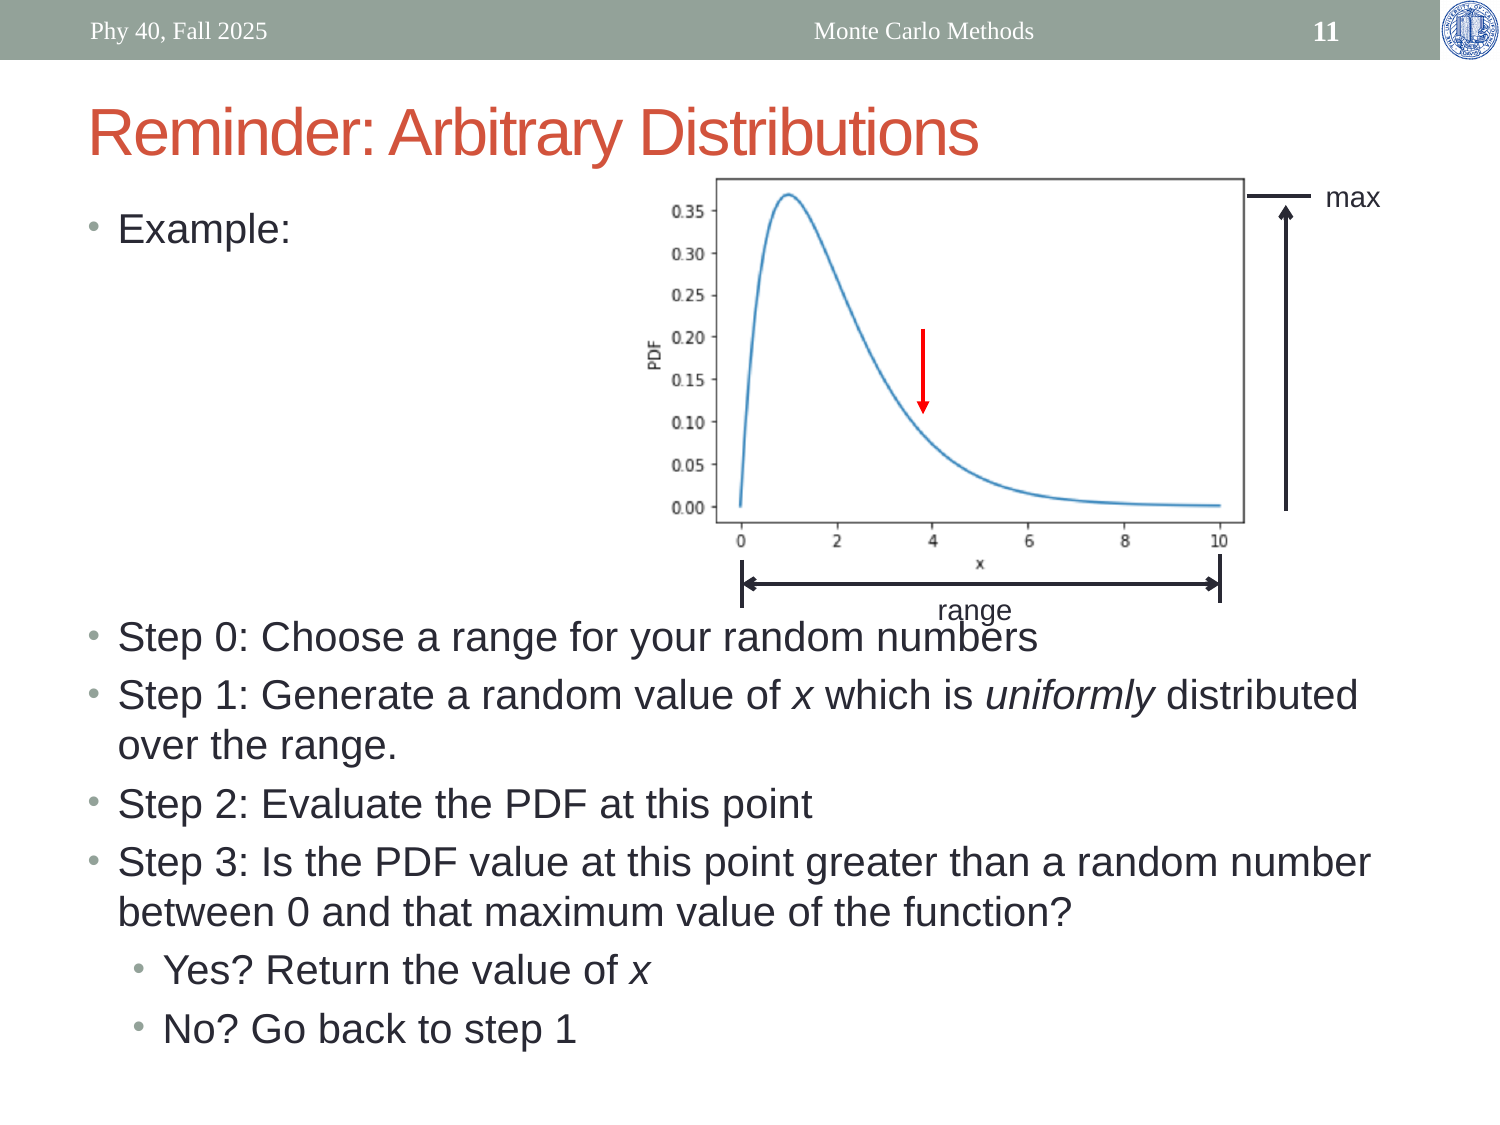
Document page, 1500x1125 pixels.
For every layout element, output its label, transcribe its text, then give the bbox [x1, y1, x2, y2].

footer Monte Carlo Methods [562, 3, 1286, 57]
list Example: Step 0: Choose a range for your random numbers Step 1: Generate a random value of x which is uniformly distributed over the range. Step 2: Evaluate the PDF at this point Step 3: Is the PDF value at this point greater than a random number between 0 and that maximum value of the function? Yes? Return the value of x No? Go back to step 1 [72, 193, 1423, 1087]
title Reminder: Arbitrary Distributions [72, 77, 1423, 181]
text_box range [923, 592, 1031, 634]
picture [1440, 0, 1500, 61]
slide_number Phy 40, Fall 2025 [75, 3, 550, 57]
text_box max [1310, 170, 1402, 221]
slide_number 11 [1297, 3, 1425, 57]
picture [631, 163, 1287, 579]
